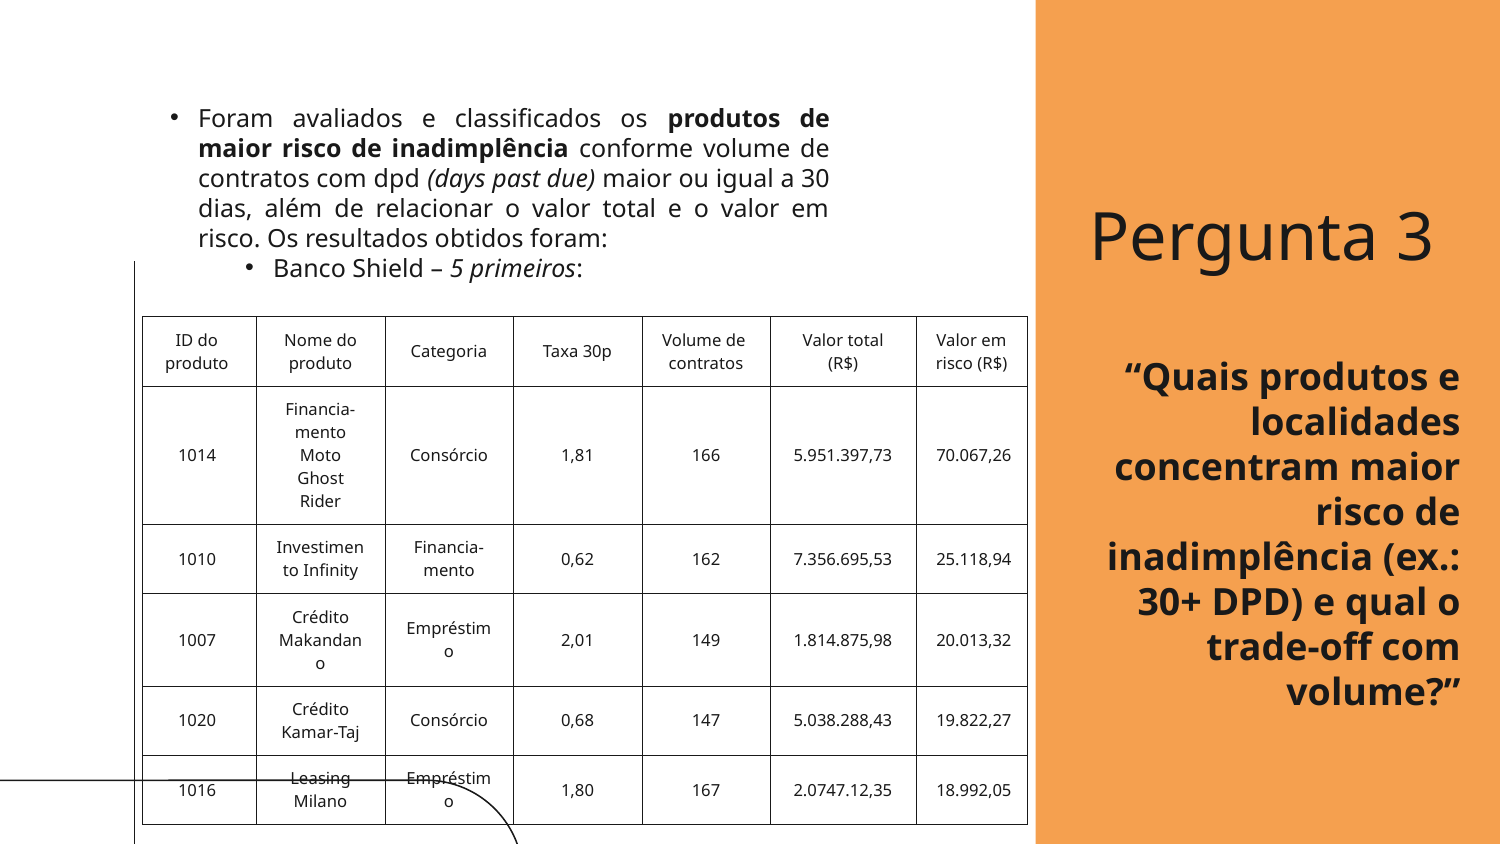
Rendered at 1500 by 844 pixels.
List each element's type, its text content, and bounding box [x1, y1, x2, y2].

table_cell 162 [643, 525, 770, 593]
table_cell Crédito Kamar-Taj [257, 687, 385, 755]
table_cell 2,01 [514, 594, 642, 686]
table_header Valor em risco (R$) [917, 317, 1027, 386]
table_header Valor total (R$) [771, 317, 916, 386]
table_cell Leasing Milano [257, 756, 385, 824]
table_cell 167 [643, 756, 770, 824]
table_cell 166 [643, 387, 770, 524]
table_header Categoria [386, 317, 513, 386]
table_header Taxa 30p [514, 317, 642, 386]
table_cell 1010 [143, 525, 256, 593]
table_cell 1016 [143, 756, 256, 824]
table_cell 7.356.695,53 [771, 525, 916, 593]
table_cell 1,80 [514, 756, 642, 824]
table_cell 1,81 [514, 387, 642, 524]
table_cell 1014 [143, 387, 256, 524]
table_cell 5.951.397,73 [771, 387, 916, 524]
subtitle “Quais produtos e localidades concentram maior risco de inadimplência (ex.: 30+ DPD) e qual o trade-off com volume?” [1048, 337, 1476, 587]
table_cell 1007 [143, 594, 256, 686]
table_cell Financia-mento [386, 525, 513, 593]
table_cell 70.067,26 [917, 387, 1027, 524]
table_cell 1.814.875,98 [771, 594, 916, 686]
table_header Nome do produto [257, 317, 385, 386]
table_cell 5.038.288,43 [771, 687, 916, 755]
table_cell 0,68 [514, 687, 642, 755]
table_header Volume de contratos [643, 317, 770, 386]
table_cell 1020 [143, 687, 256, 755]
table_cell Empréstimo [386, 756, 513, 824]
table_cell Consórcio [386, 687, 513, 755]
table_cell Consórcio [386, 387, 513, 524]
table_cell 19.822,27 [917, 687, 1027, 755]
table_header ID do produto [143, 317, 256, 386]
table_cell 149 [643, 594, 770, 686]
text_box Foram avaliados e classificados os produtos de maior risco de inadimplência conforme volume de contratos com dpd (days past due) maior ou igual a 30 dias, além de relacionar o valor total e o valor em risco. Os resultados obtidos foram: Banco Shield – 5 primeiros: [155, 87, 846, 316]
table_cell 147 [643, 687, 770, 755]
table_cell 20.013,32 [917, 594, 1027, 686]
text_box Pergunta 3 [999, 178, 1500, 290]
table_cell Financia-mento Moto Ghost Rider [257, 387, 385, 524]
table_cell 2.0747.12,35 [771, 756, 916, 824]
table_cell 25.118,94 [917, 525, 1027, 593]
table_cell Empréstimo [386, 594, 513, 686]
table_cell 18.992,05 [917, 756, 1027, 824]
table_cell Investimento Infinity [257, 525, 385, 593]
table_cell Crédito Makandano [257, 594, 385, 686]
table_cell 0,62 [514, 525, 642, 593]
